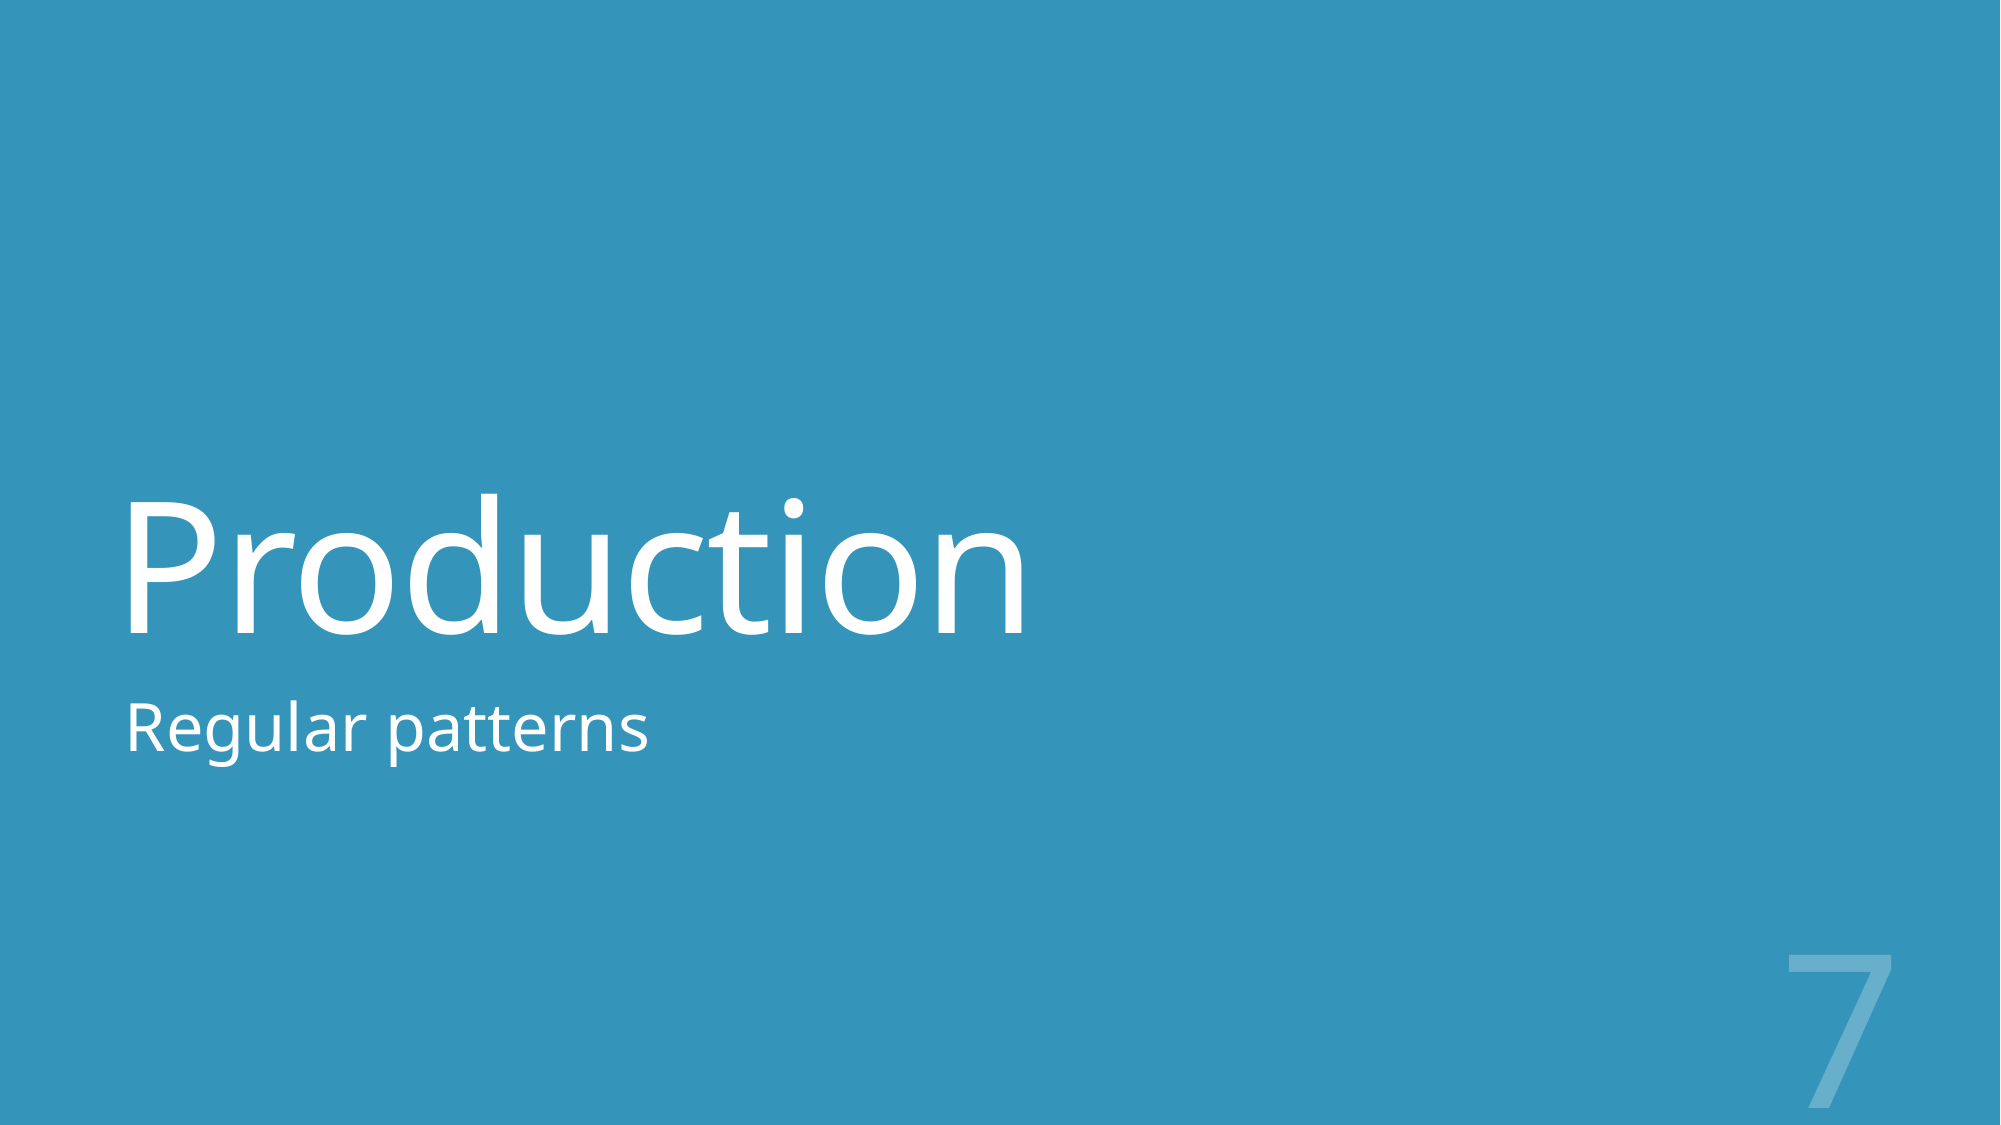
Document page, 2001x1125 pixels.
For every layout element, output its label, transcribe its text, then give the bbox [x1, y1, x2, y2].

subtitle Regular patterns [109, 690, 1624, 961]
slide_number 7 [1437, 963, 1918, 1125]
title Production [98, 126, 1868, 677]
